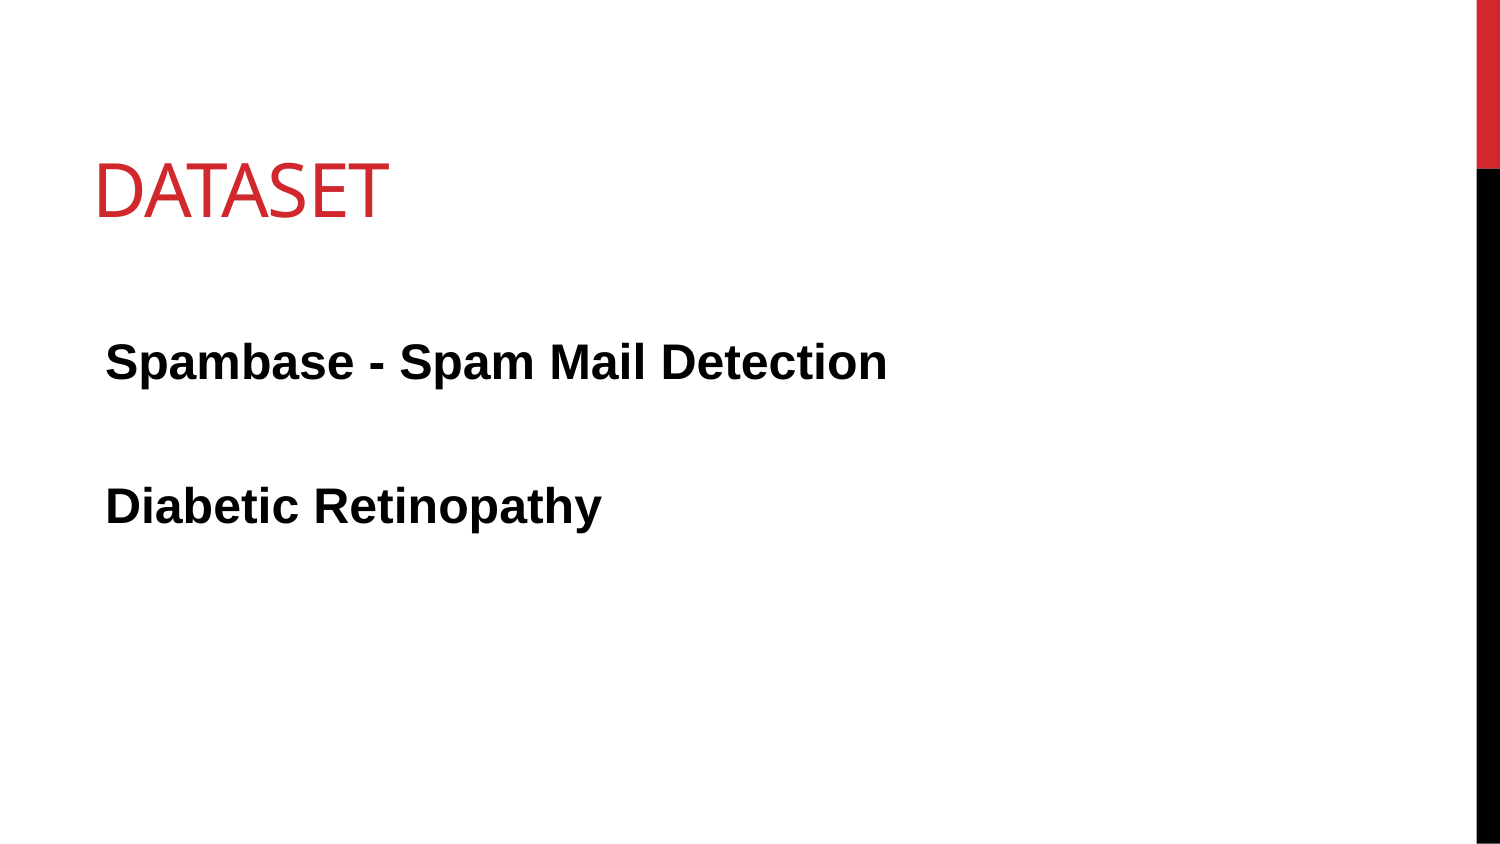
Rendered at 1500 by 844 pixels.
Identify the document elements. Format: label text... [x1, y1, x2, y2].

list Spambase - Spam Mail Detection Diabetic Retinopathy [77, 314, 1427, 760]
title Dataset [77, 121, 1427, 248]
